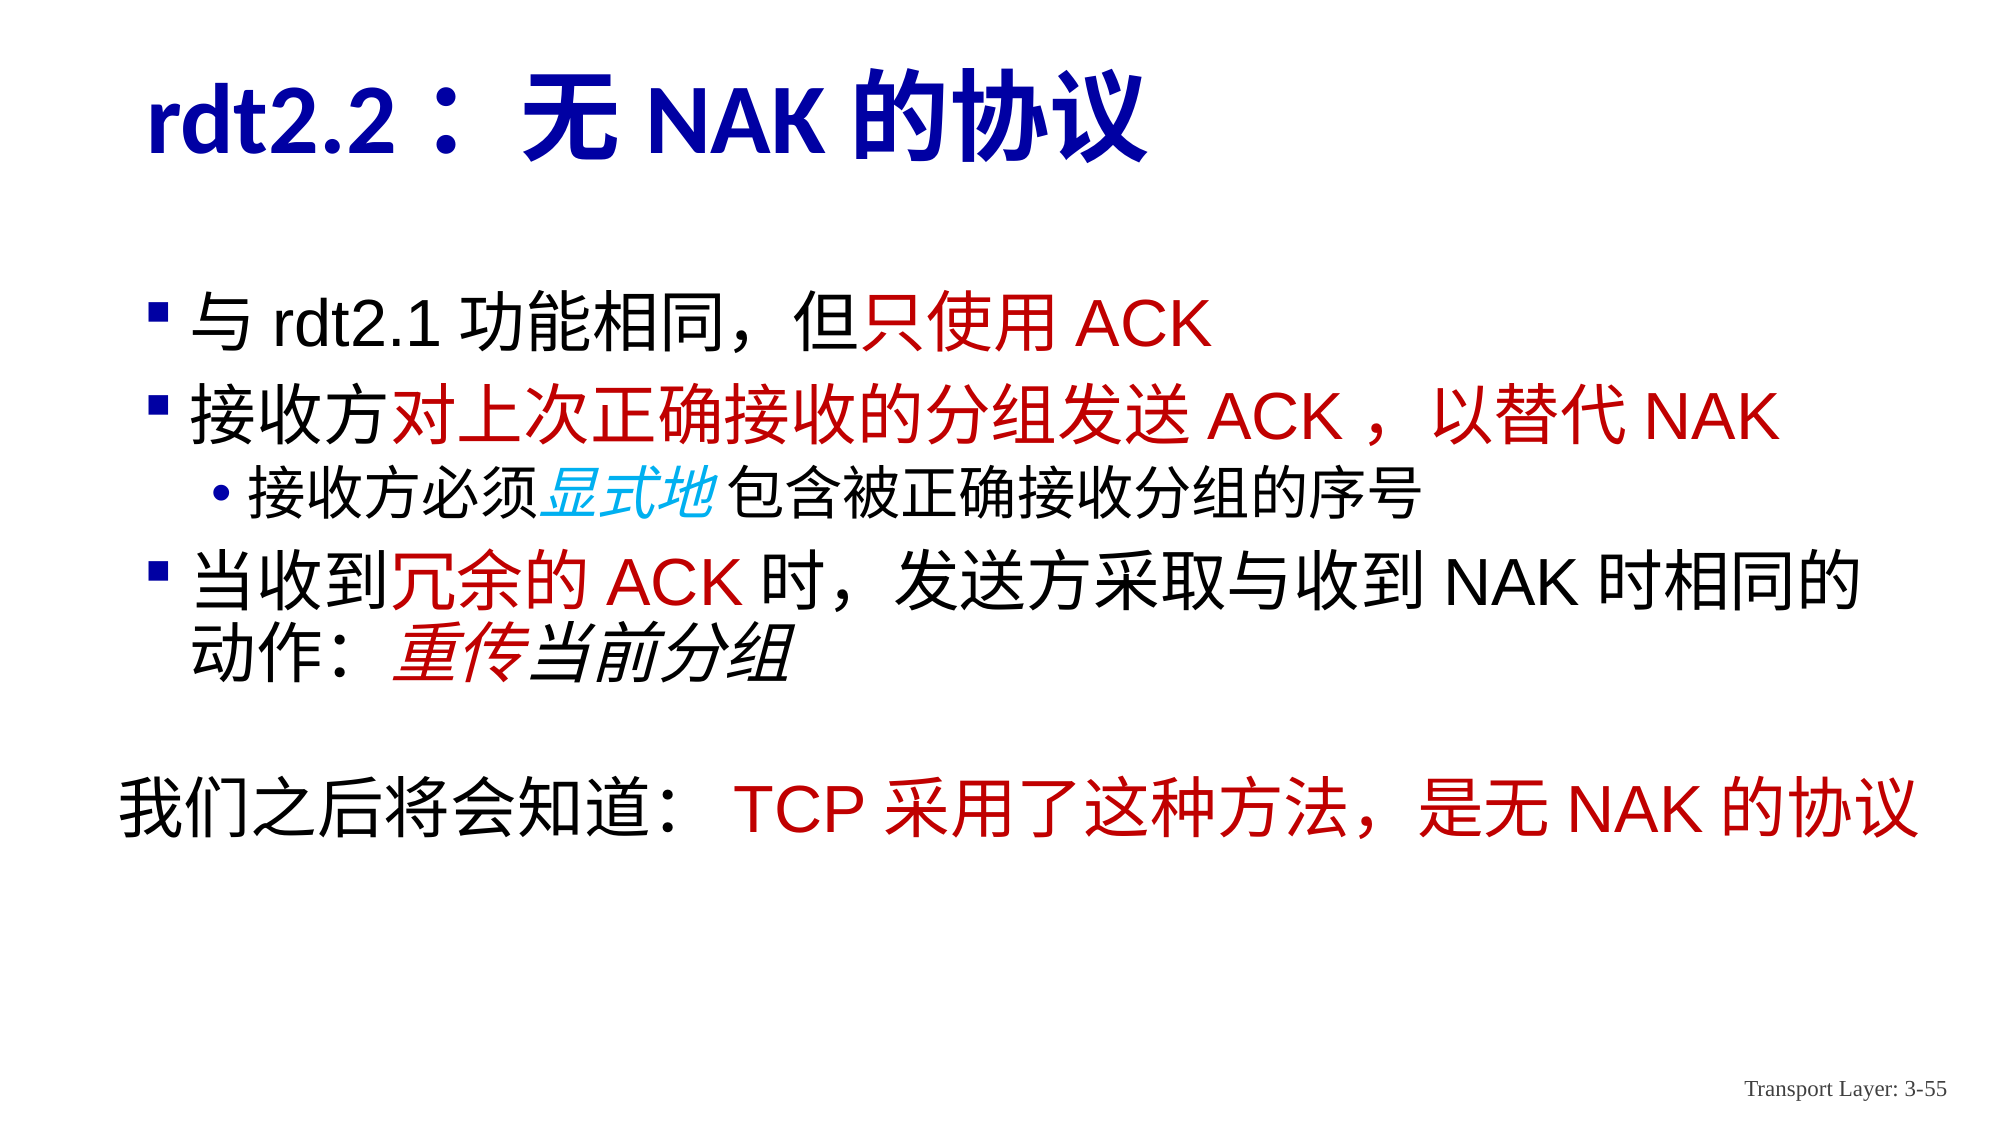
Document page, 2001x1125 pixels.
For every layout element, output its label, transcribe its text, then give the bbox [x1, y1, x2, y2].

text_box 我们之后将会知道：TCP采用了这种方法，是无NAK的协议 [102, 758, 1935, 854]
text_box 与rdt2.1功能相同，但只使用ACK 接收方对上次正确接收的分组发送ACK，以替代NAK 接收方必须显式地 包含被正确接收分组的序号 当收到冗余的ACK时，发送方采取与收到NAK时相同的动作：重传当前分组 [99, 281, 1901, 837]
slide_number Transport Layer: 3- [1512, 1056, 1963, 1117]
title rdt2.2：无NAK的协议 [131, 47, 1952, 195]
